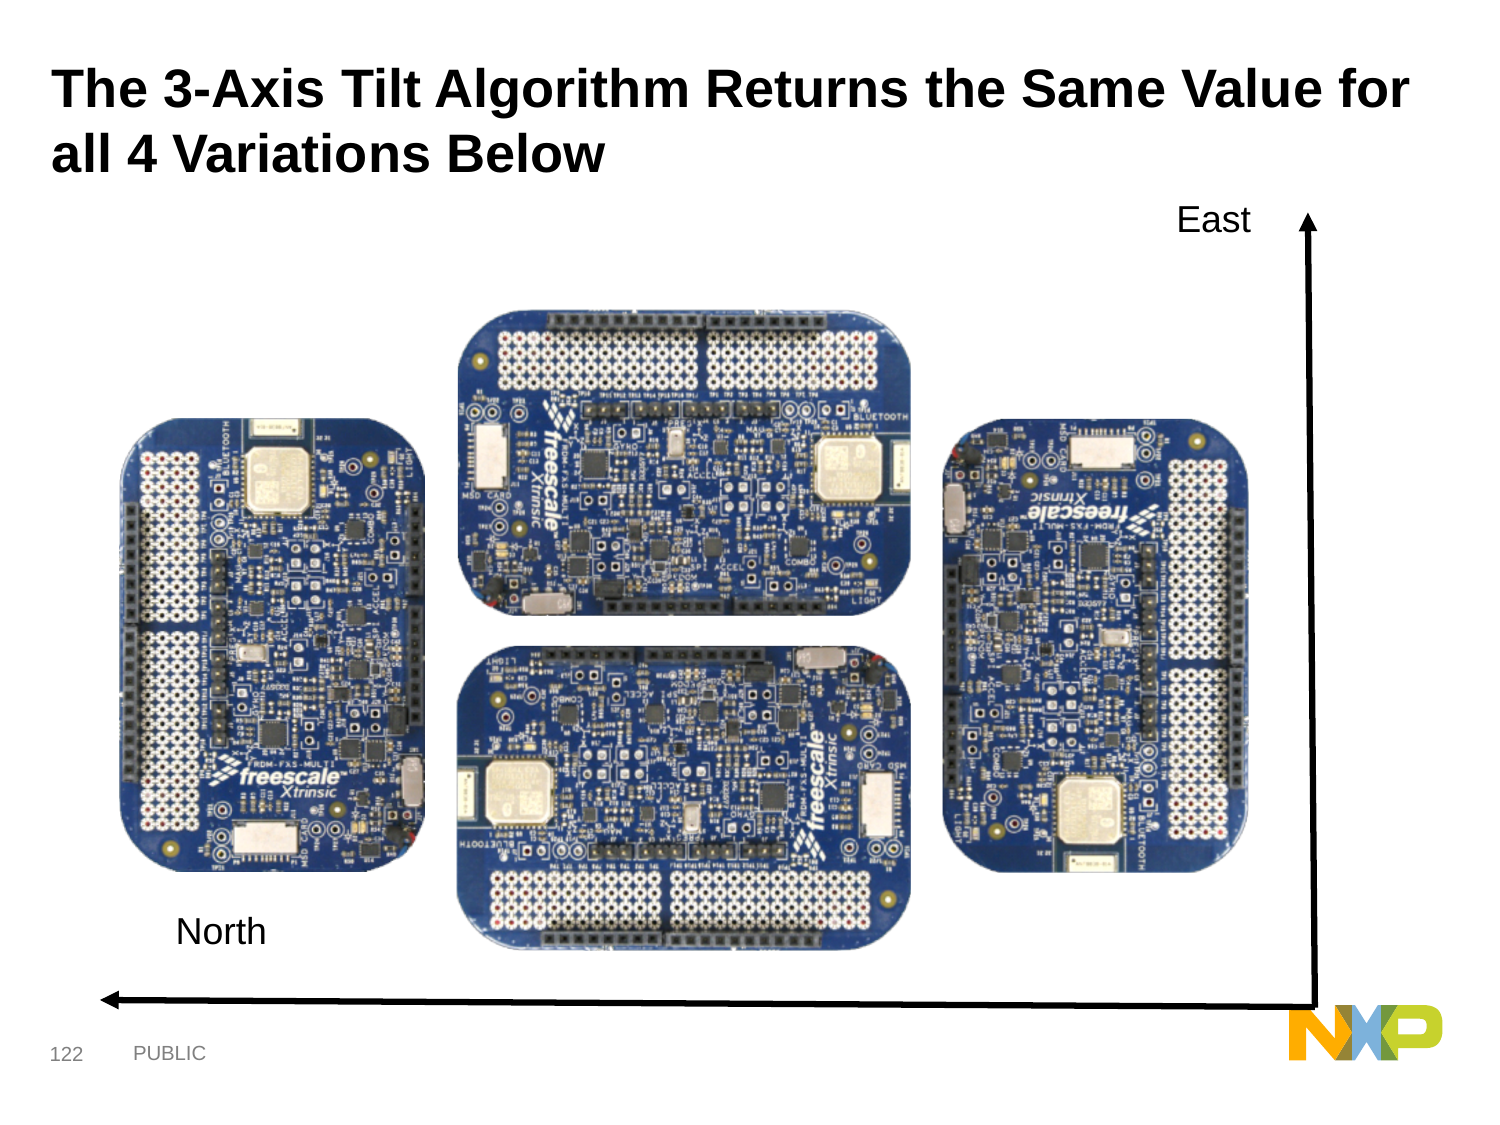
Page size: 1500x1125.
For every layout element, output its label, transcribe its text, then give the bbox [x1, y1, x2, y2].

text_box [99, 187, 1316, 1022]
title The 3-Axis Tilt Algorithm Returns the Same Value for all 4 Variations Below [36, 45, 1472, 154]
